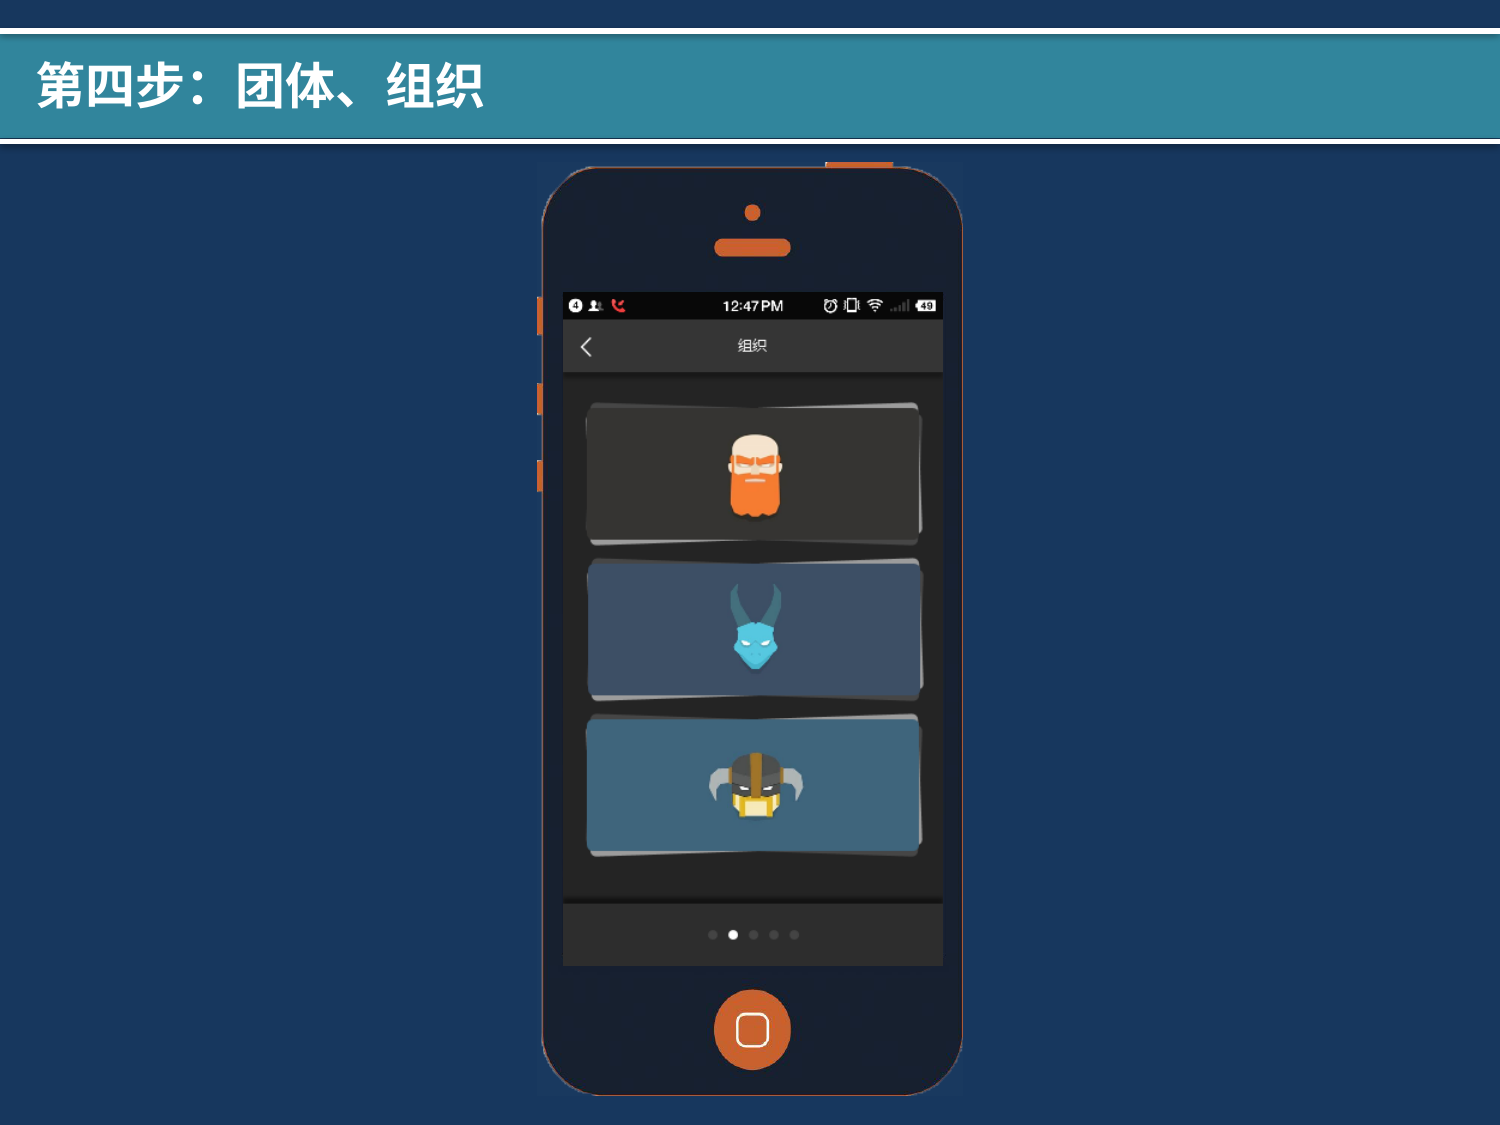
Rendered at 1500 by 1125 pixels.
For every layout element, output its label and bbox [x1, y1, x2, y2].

picture [537, 162, 963, 1096]
text_box [0, 36, 1500, 142]
